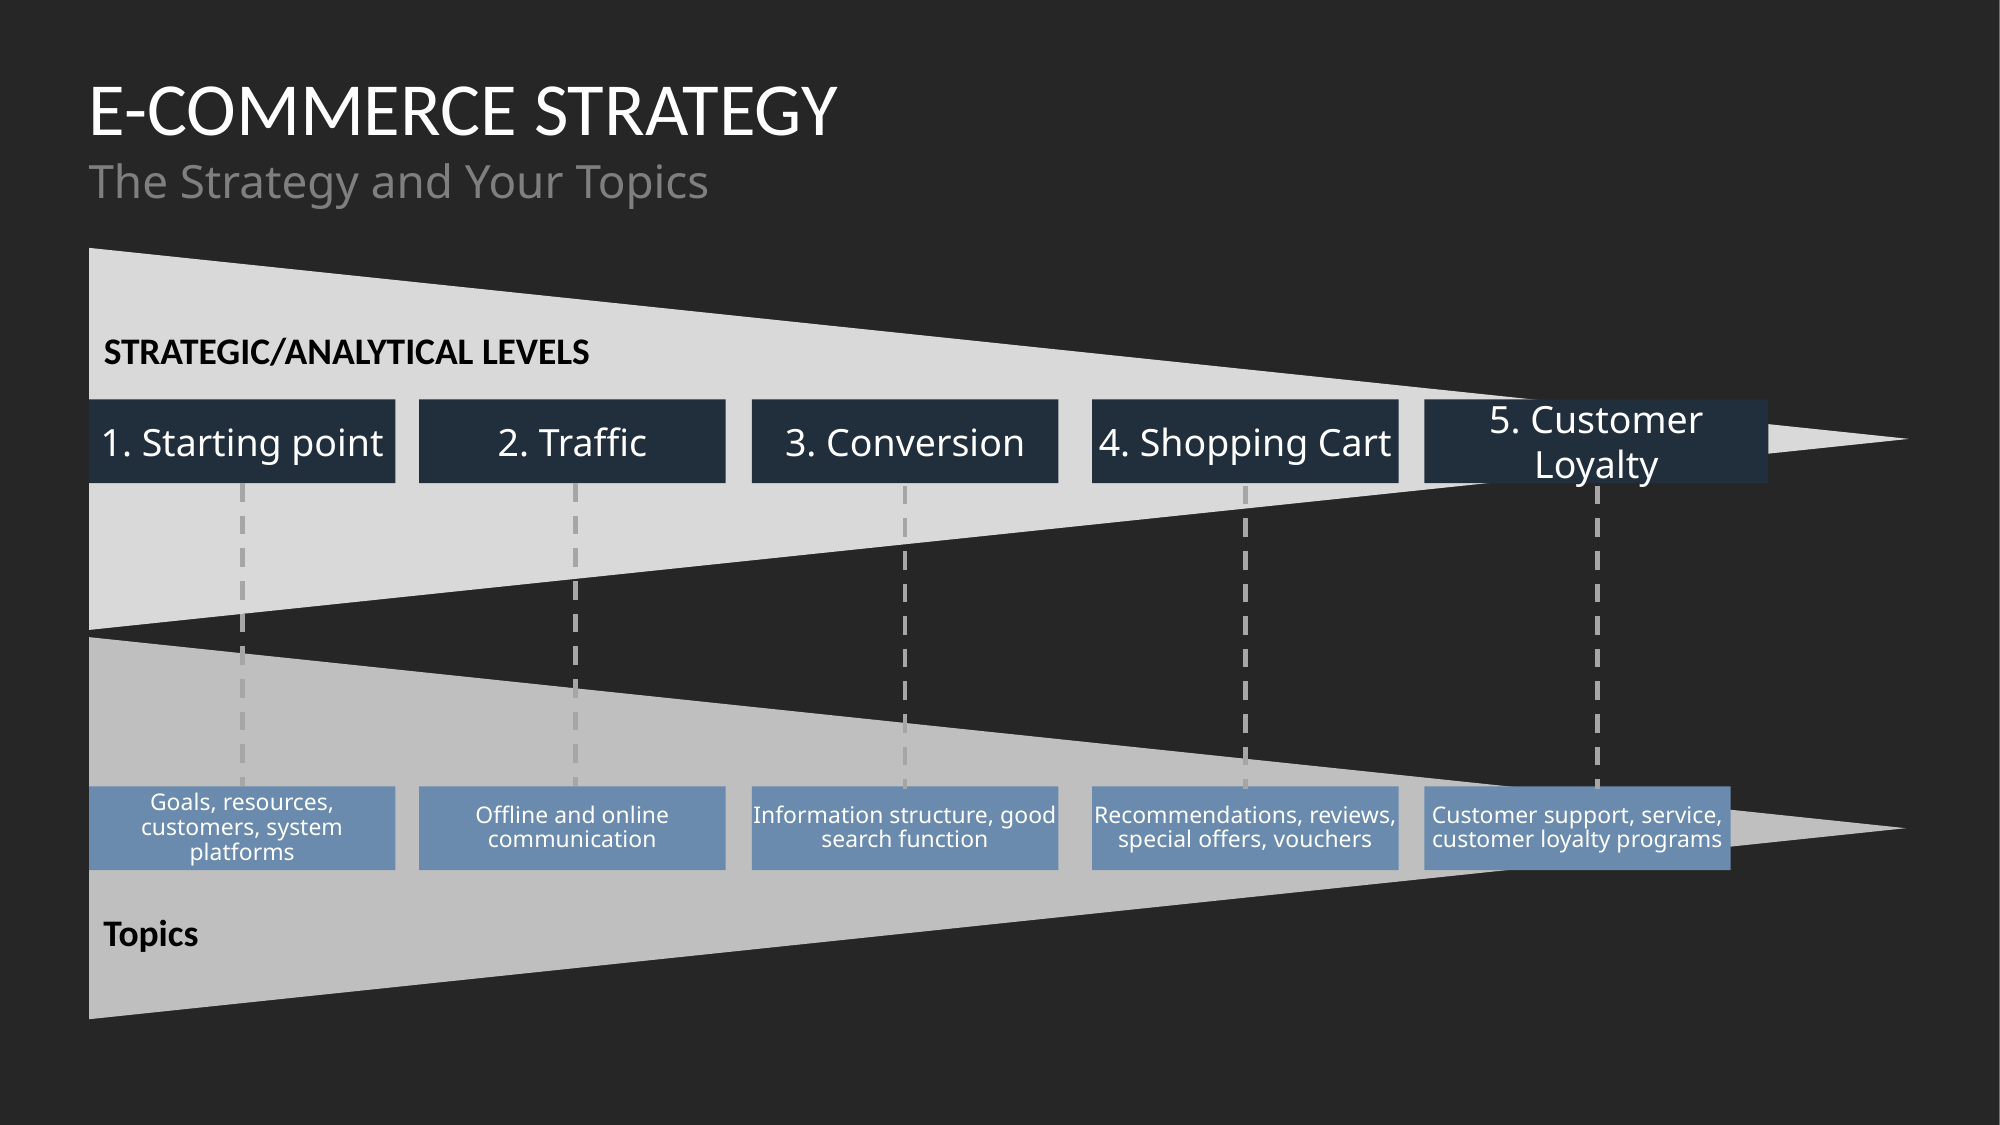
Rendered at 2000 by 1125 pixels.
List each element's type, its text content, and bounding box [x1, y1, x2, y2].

title E-COMMERCE STRATEGY [88, 70, 1911, 159]
list The Strategy and Your Topics [88, 159, 1911, 246]
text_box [88, 247, 1910, 1020]
